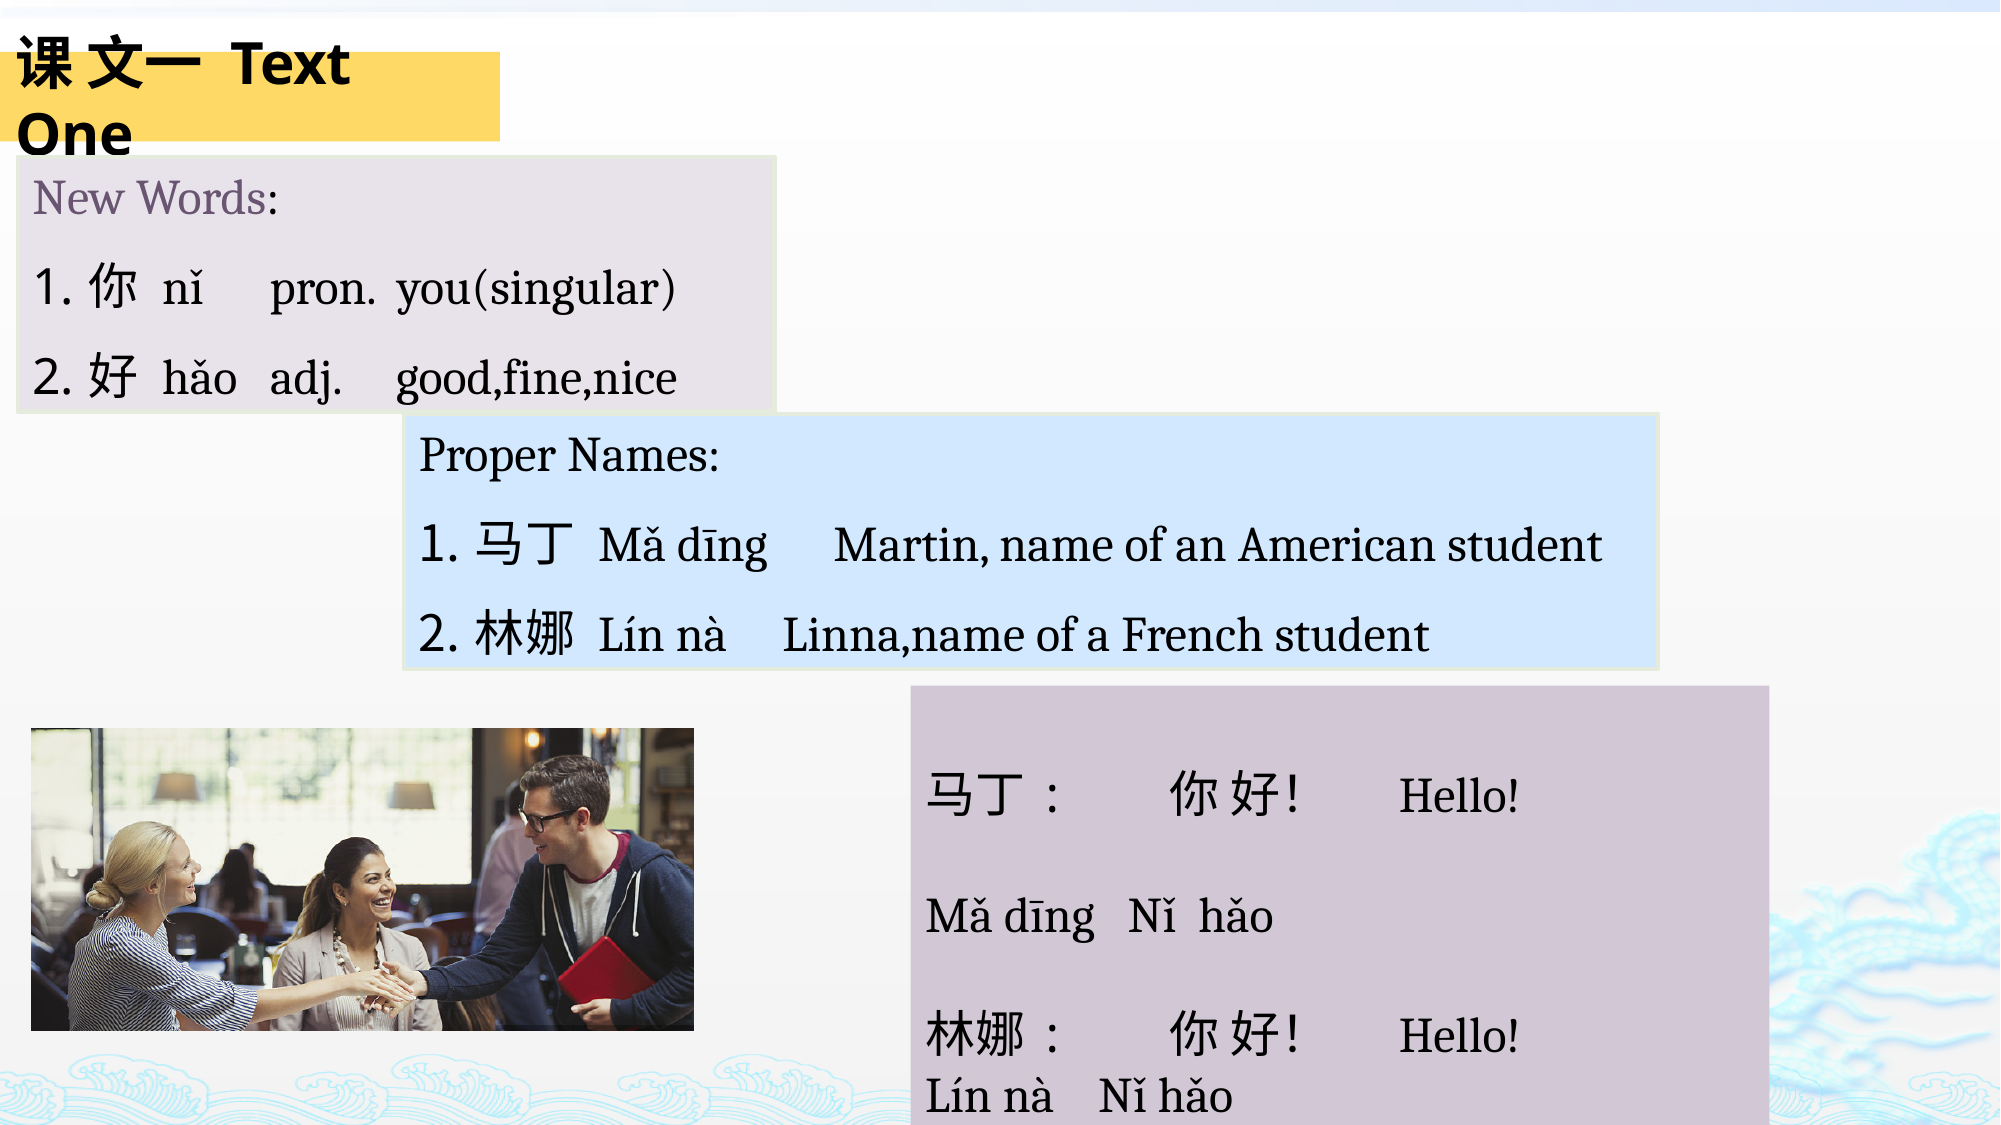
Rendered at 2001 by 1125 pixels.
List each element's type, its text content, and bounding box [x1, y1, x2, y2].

text_box 课 文一 Text One [0, 51, 500, 142]
picture [30, 728, 695, 1032]
text_box 马丁: 你 好！ Hello! Mǎ dīng Nǐ hǎo 林娜: 你 好！ Hello! Lín nà Nǐ hǎo [910, 685, 1770, 1125]
text_box New Words: 你 nǐ pron. you(singular) 好 hǎo adj. good,fine,nice [16, 155, 777, 414]
text_box Proper Names: 马丁 Mǎ dīng Martin, name of an American student 林娜 Lín nà Linna,name of a French student [402, 412, 1660, 671]
